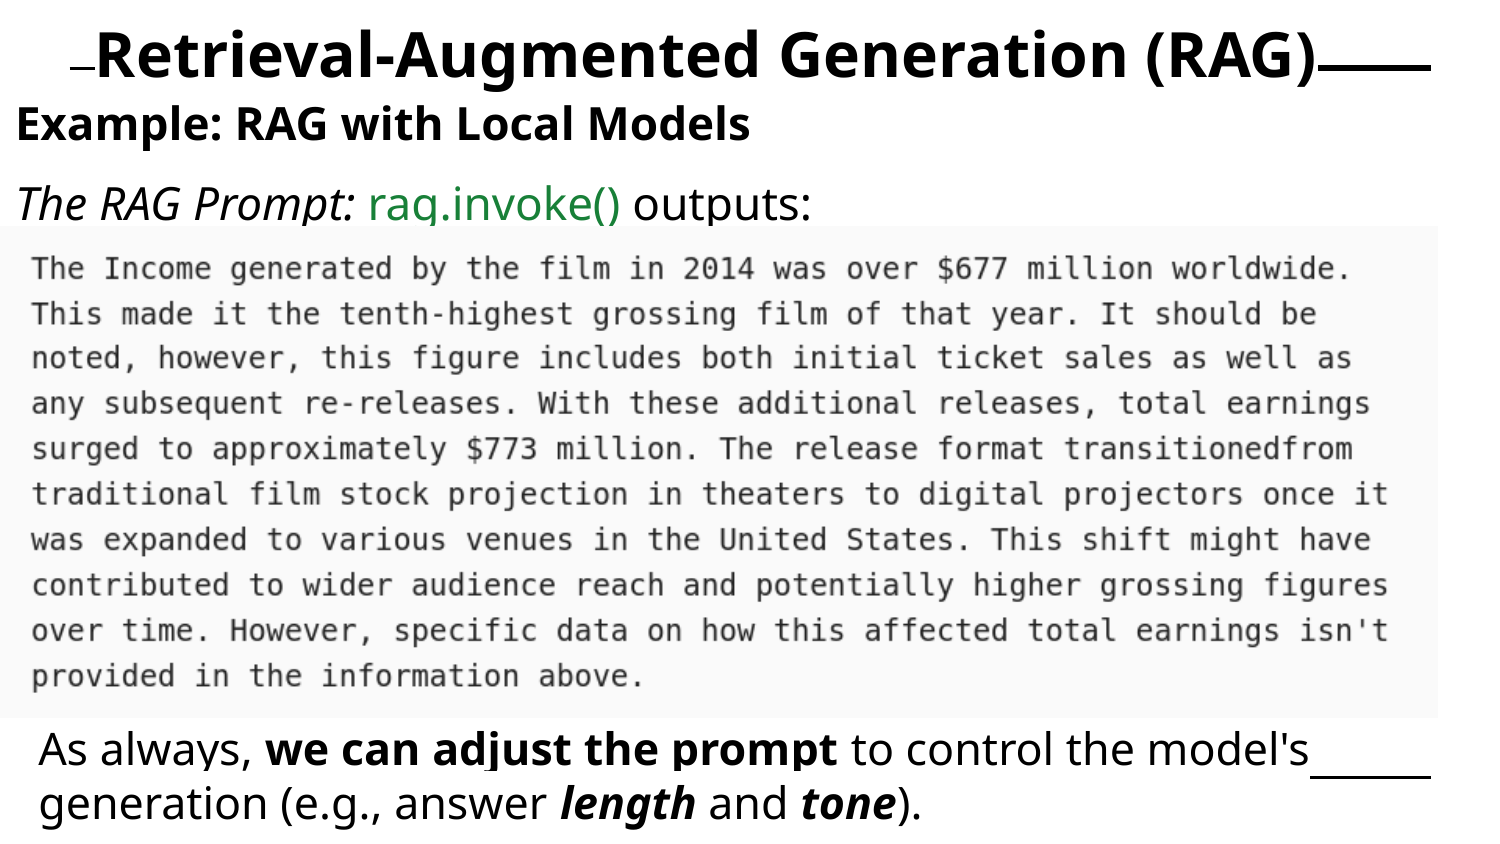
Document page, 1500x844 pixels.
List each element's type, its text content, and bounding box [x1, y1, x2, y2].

list As always, we can adjust the prompt to control the model's generation (e.g., answer length and tone). [23, 705, 1500, 844]
title Retrieval-Augmented Generation (RAG) [79, 0, 1341, 79]
picture [0, 226, 1438, 718]
list Example: RAG with Local Models The RAG Prompt: rag.invoke() outputs: [0, 79, 1477, 347]
